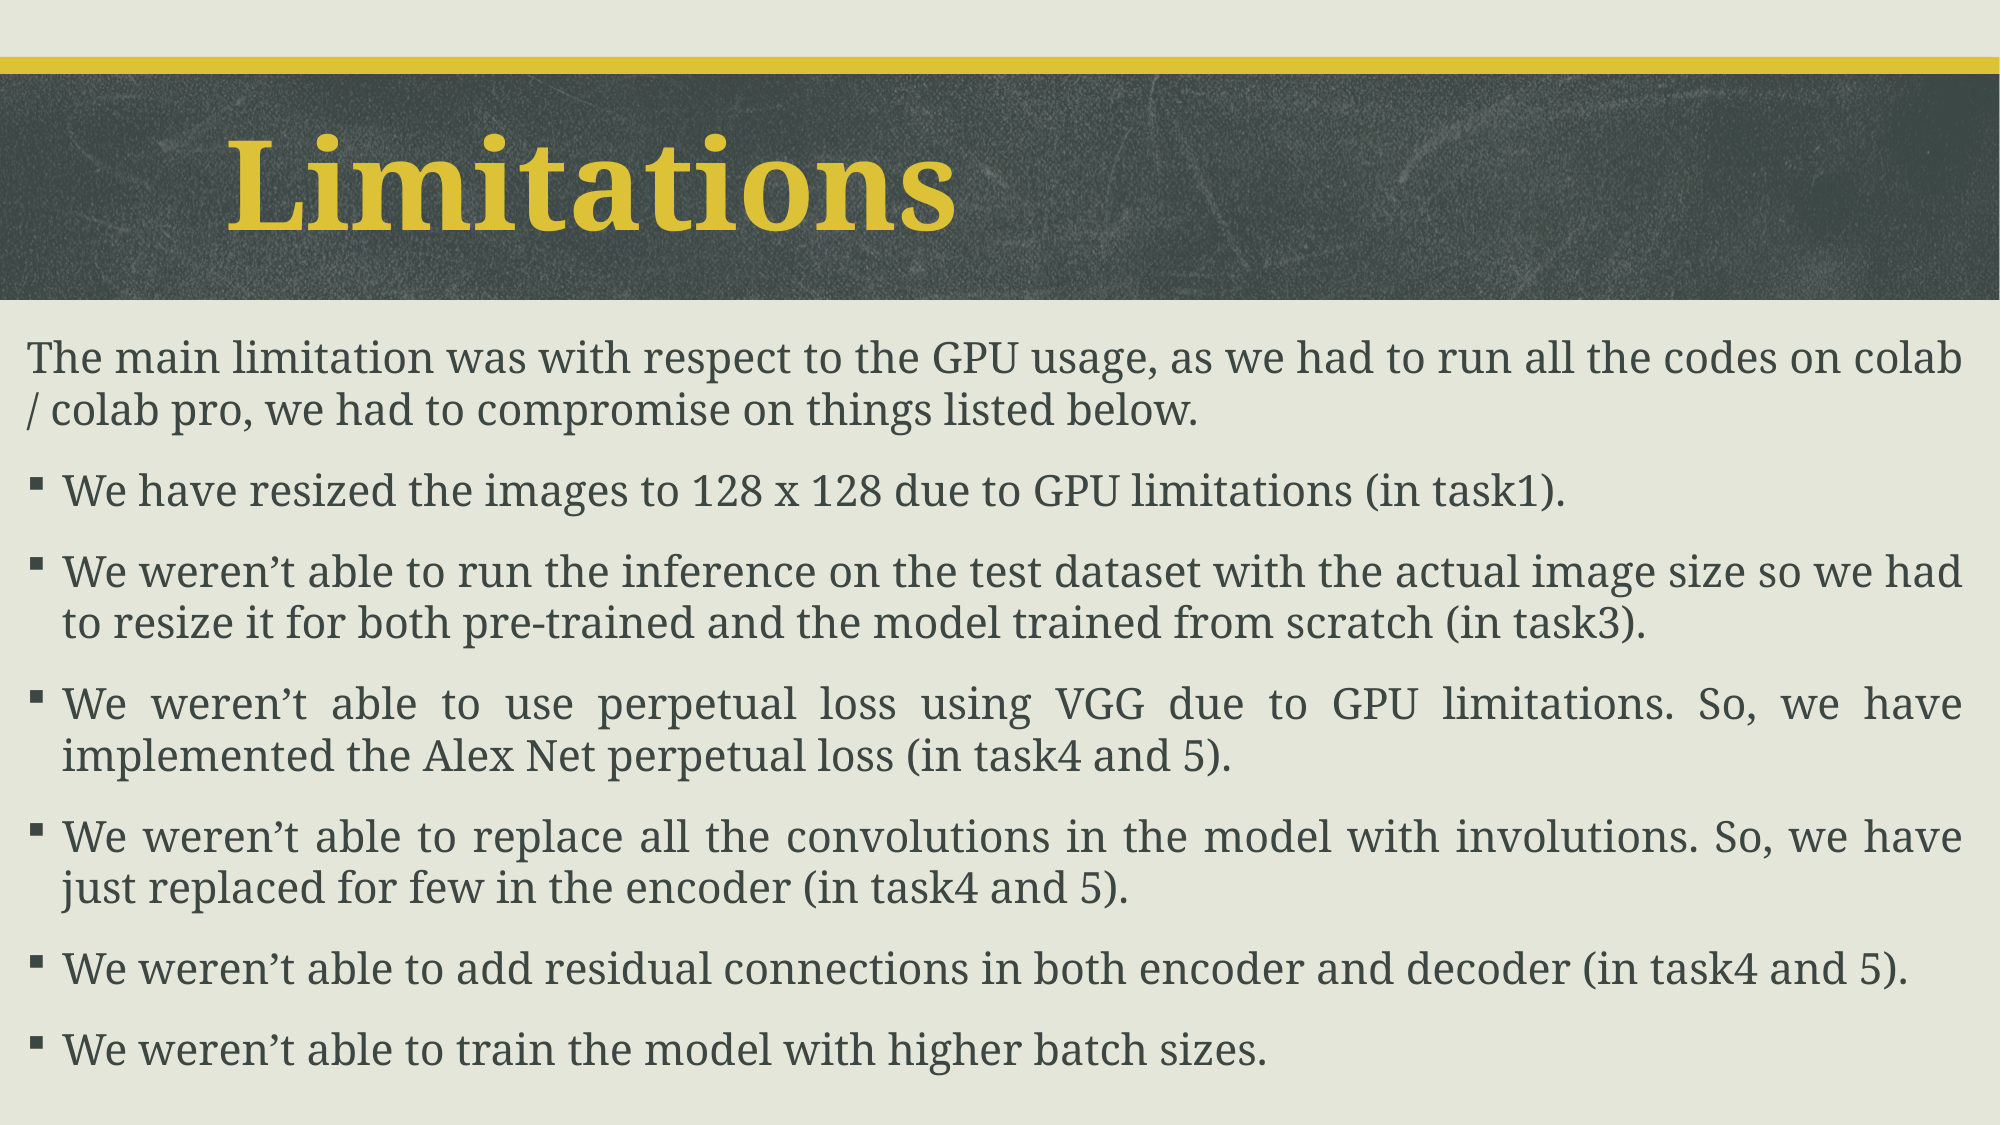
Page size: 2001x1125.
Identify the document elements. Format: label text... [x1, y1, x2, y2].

title Limitations [210, 76, 1790, 300]
list The main limitation was with respect to the GPU usage, as we had to run all the codes on colab / colab pro, we had to compromise on things listed below. We have resized the images to 128 x 128 due to GPU limitations (in task1). We weren’t able to run the inference on the test dataset with the actual image size so we had to resize it for both pre-trained and the model trained from scratch (in task3). We weren’t able to use perpetual loss using VGG due to GPU limitations. So, we have implemented the Alex Net perpetual loss (in task4 and 5). We weren’t able to replace all the convolutions in the model with involutions. So, we have just replaced for few in the encoder (in task4 and 5). We weren’t able to add residual connections in both encoder and decoder (in task4 and 5). We weren’t able to train the model with higher batch sizes. [11, 323, 1981, 1090]
picture [0, 74, 2000, 300]
